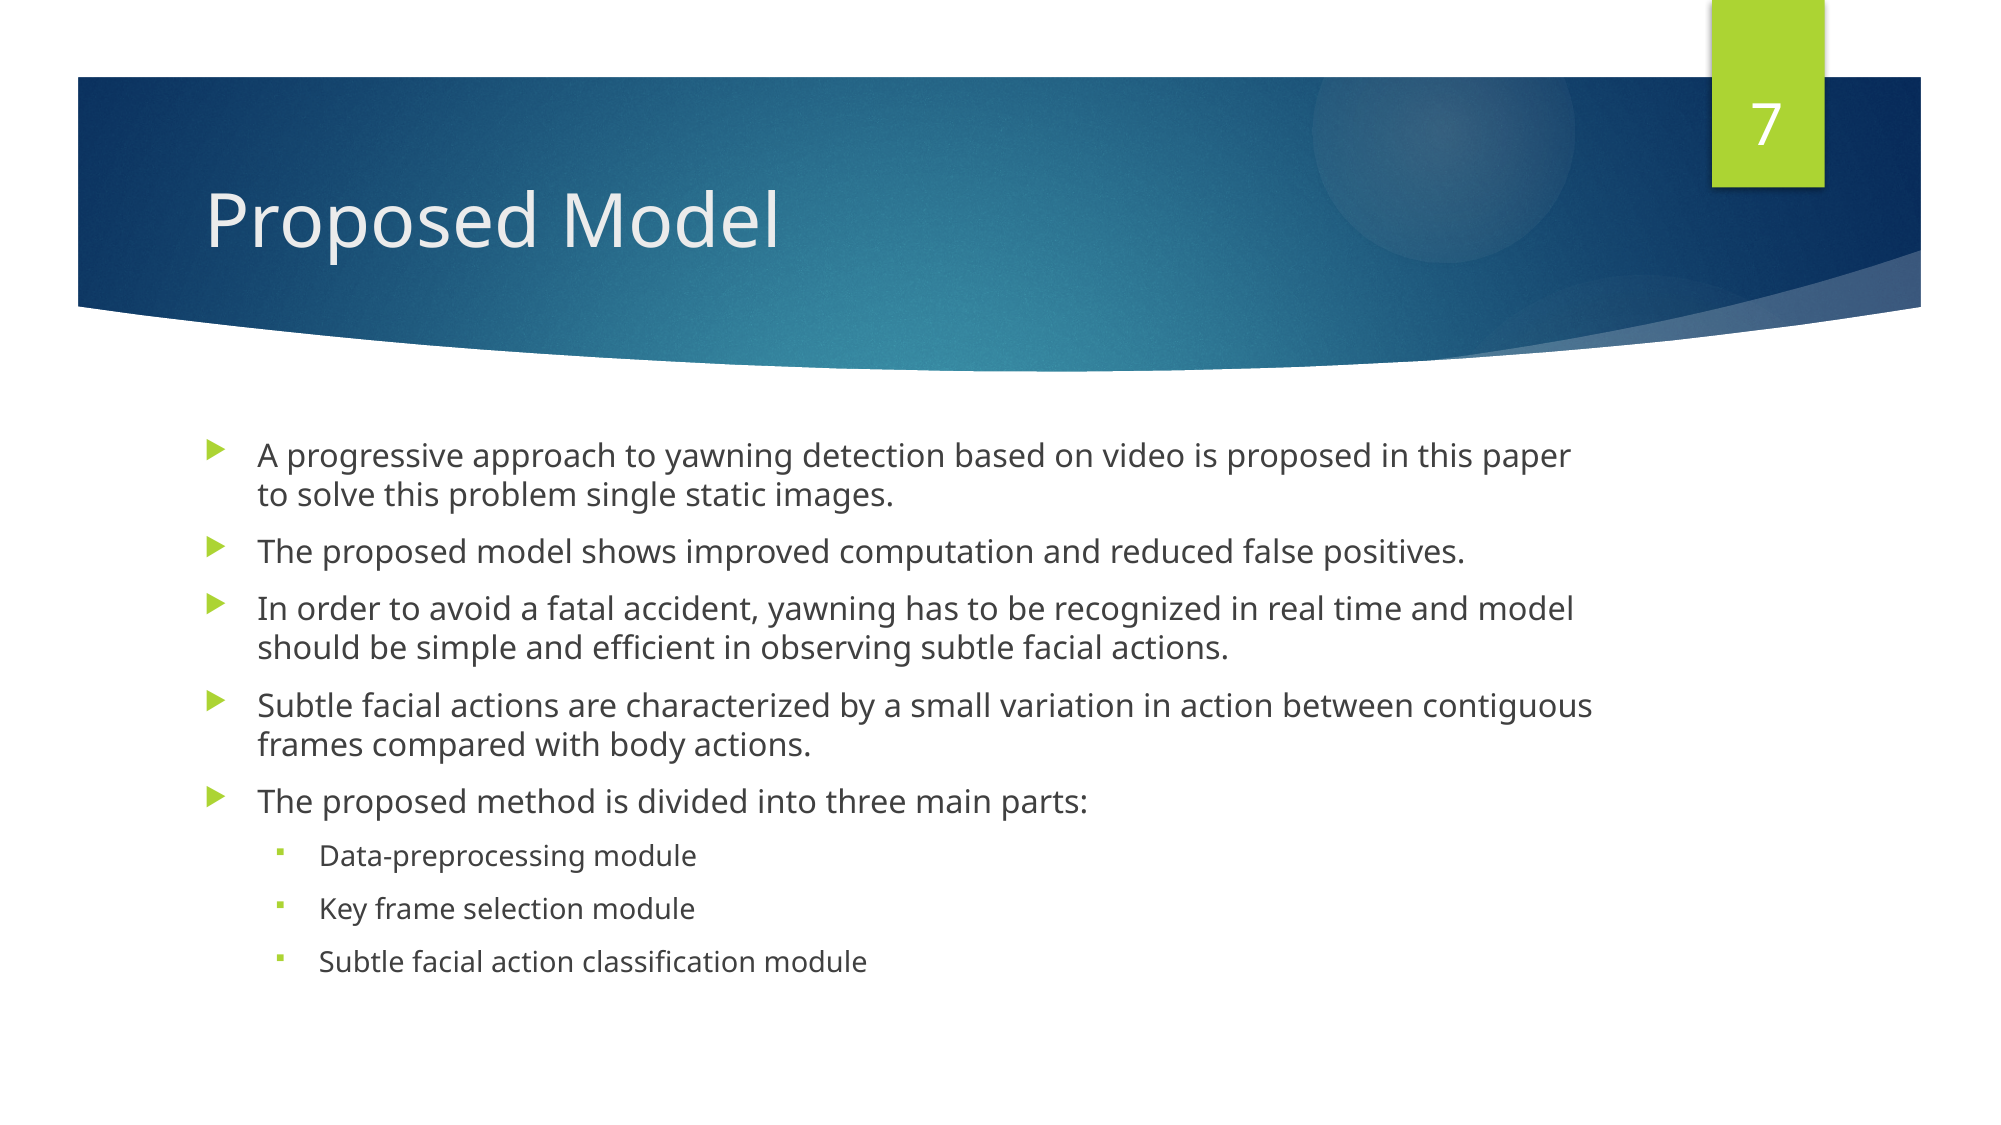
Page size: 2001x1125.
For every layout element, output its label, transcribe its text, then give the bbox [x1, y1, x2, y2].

title Proposed Model [189, 159, 1627, 276]
list A progressive approach to yawning detection based on video is proposed in this paper to solve this problem single static images. The proposed model shows improved computation and reduced false positives. In order to avoid a fatal accident, yawning has to be recognized in real time and model should be simple and efficient in observing subtle facial actions. Subtle facial actions are characterized by a small variation in action between contiguous frames compared with body actions. The proposed method is divided into three main parts: Data-preprocessing module Key frame selection module Subtle facial action classification module [189, 427, 1627, 988]
slide_number 7 [1698, 48, 1836, 175]
